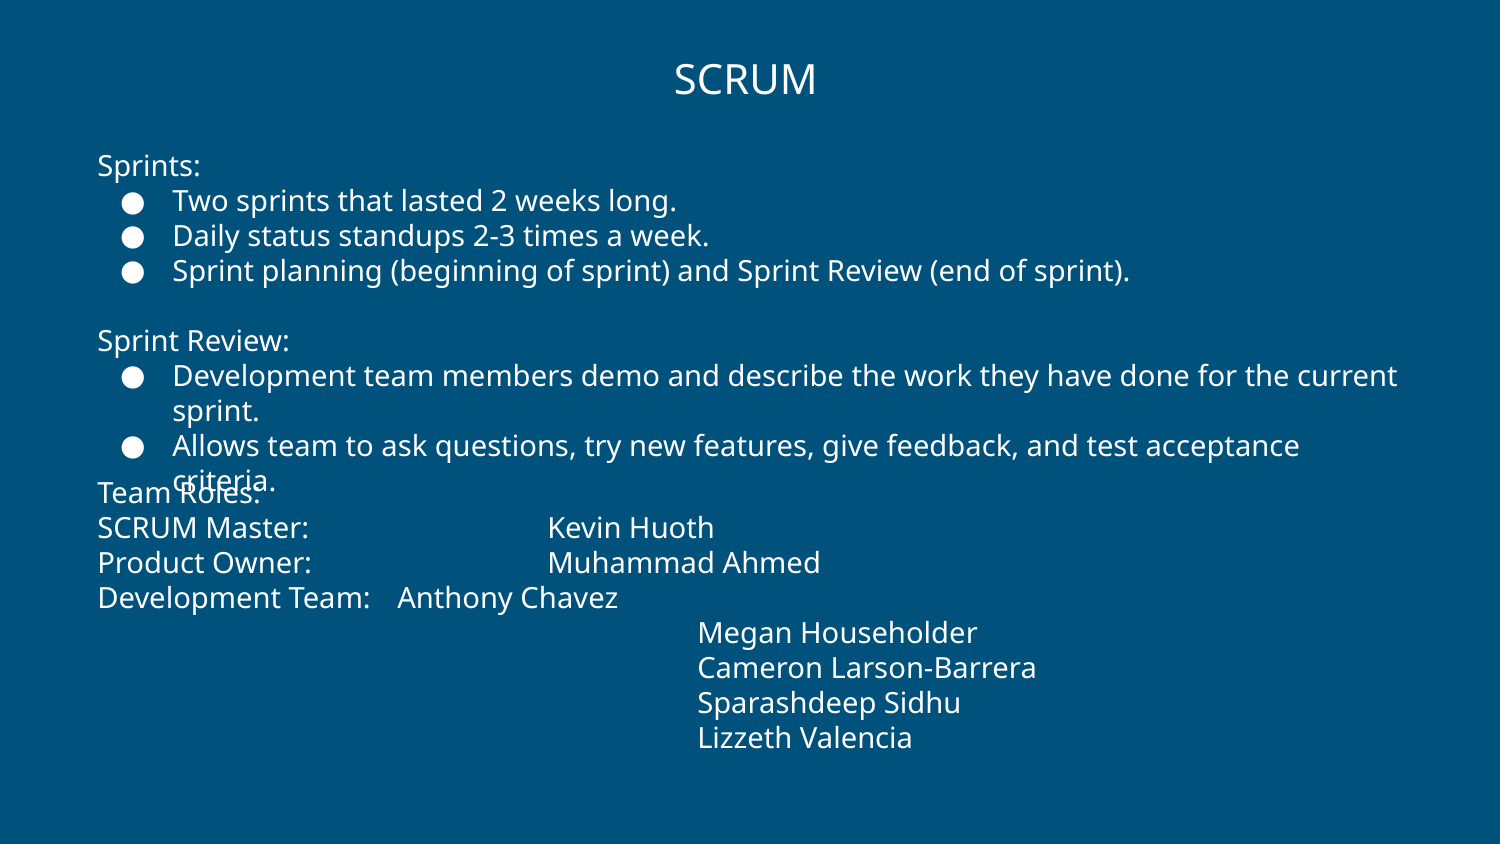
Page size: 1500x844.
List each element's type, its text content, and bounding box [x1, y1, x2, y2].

text_box Team Roles: SCRUM Master: Kevin Huoth Product Owner: Muhammad Ahmed Development Team: Anthony Chavez Megan Householder Cameron Larson-Barrera Sparashdeep Sidhu Lizzeth Valencia [82, 459, 1098, 769]
text_box SCRUM [120, 37, 1371, 118]
text_box Sprints: Two sprints that lasted 2 weeks long. Daily status standups 2-3 times a week. Sprint planning (beginning of sprint) and Sprint Review (end of sprint). Sprint Review: Development team members demo and describe the work they have done for the current sprint. Allows team to ask questions, try new features, give feedback, and test acceptance criteria. [82, 132, 1426, 512]
